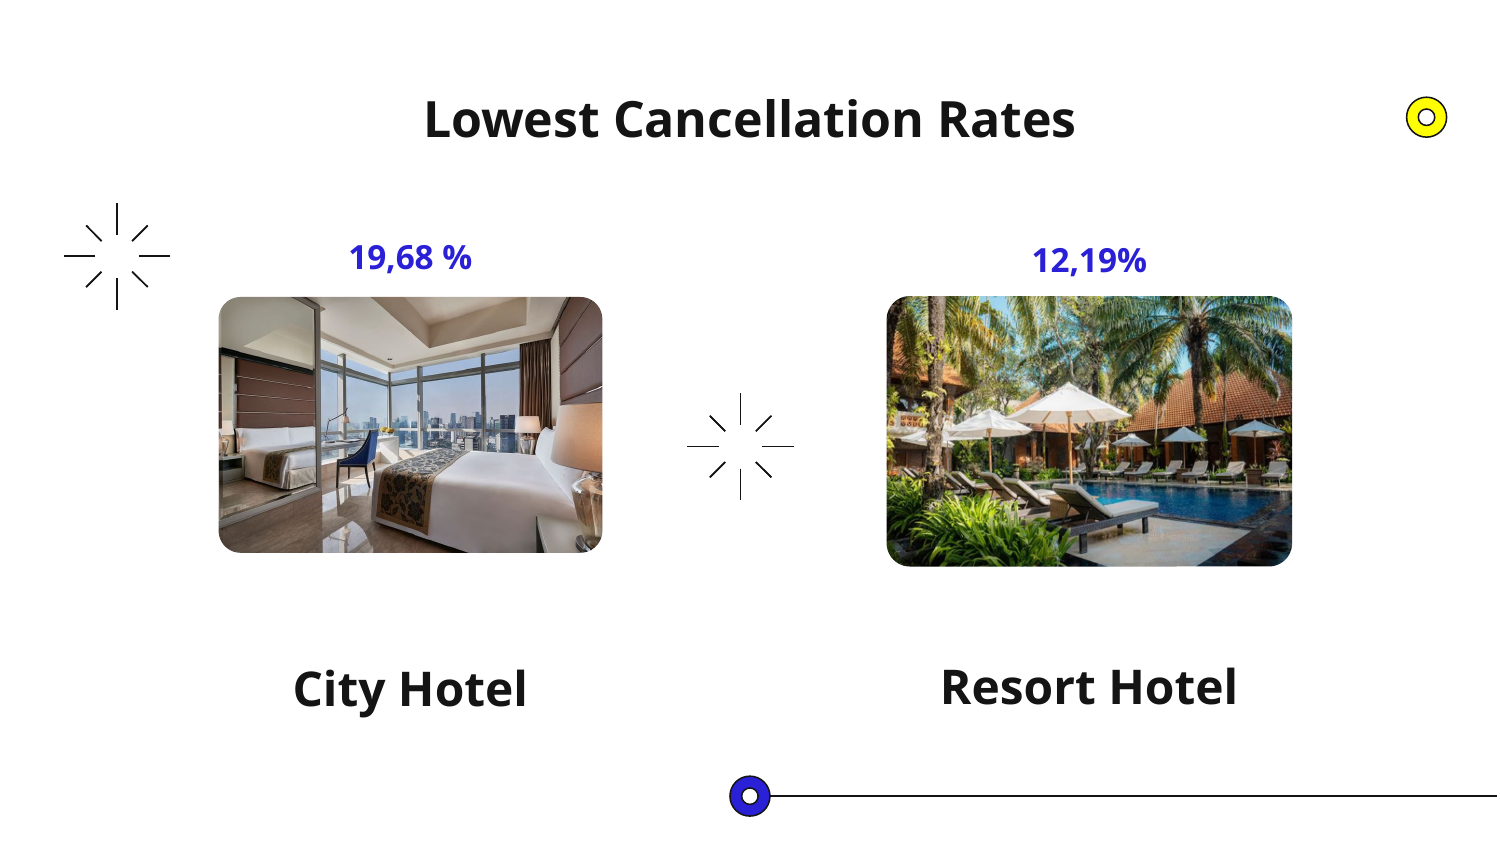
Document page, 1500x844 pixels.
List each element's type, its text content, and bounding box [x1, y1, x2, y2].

title 12,19% [982, 218, 1197, 294]
title 19,68 % [303, 214, 518, 295]
subtitle Resort Hotel [874, 656, 1305, 730]
picture [886, 295, 1293, 567]
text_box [687, 393, 794, 500]
subtitle City Hotel [195, 657, 626, 731]
picture [218, 296, 603, 554]
title Lowest Cancellation Rates [116, 72, 1383, 187]
